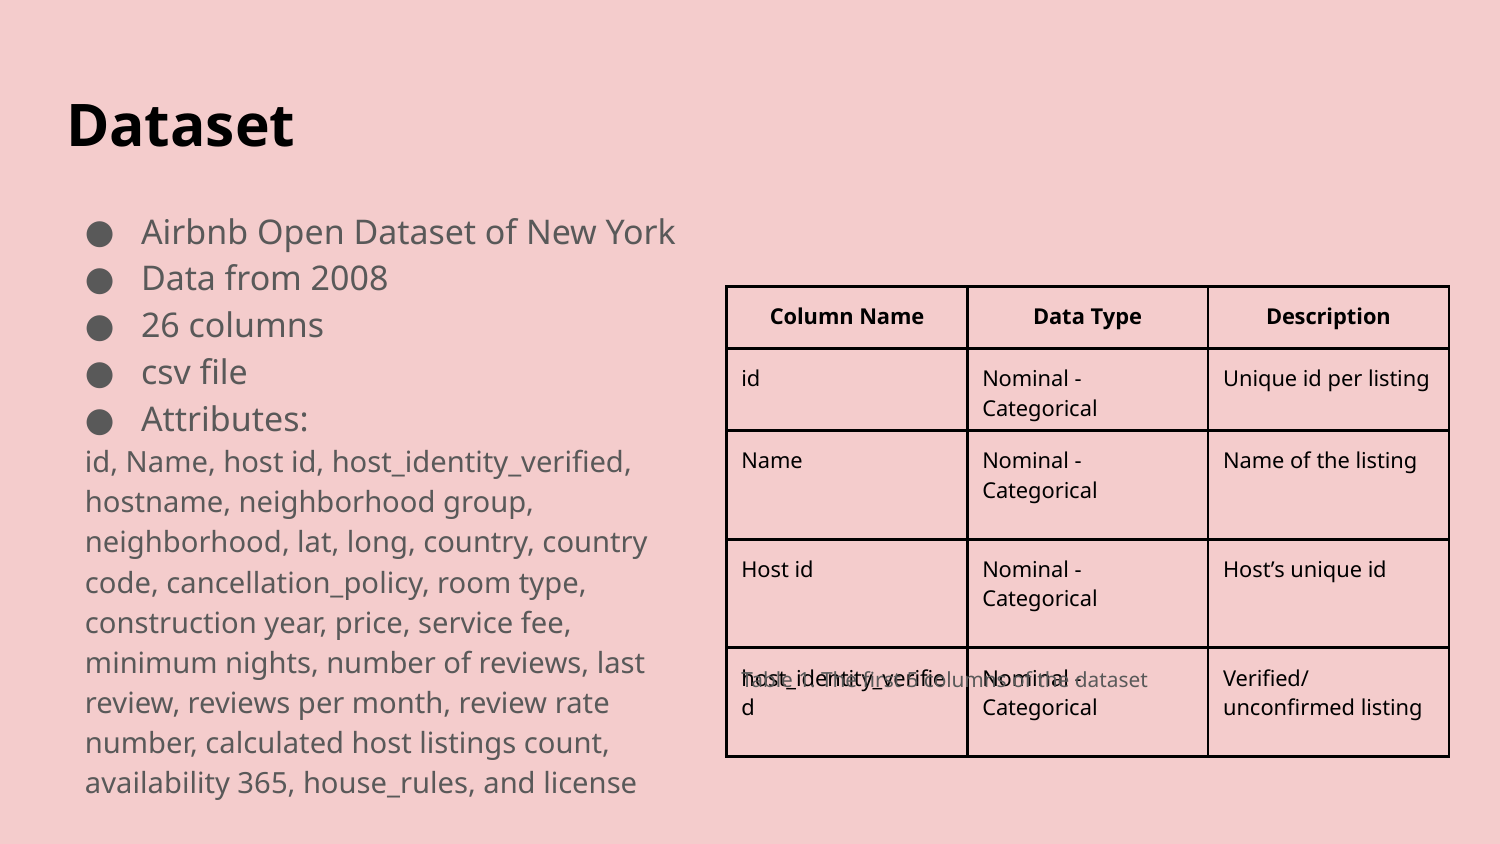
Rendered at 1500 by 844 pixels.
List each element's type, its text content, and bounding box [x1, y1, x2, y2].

list Airbnb Open Dataset of New York Data from 2008 26 columns csv file Attributes: id, Name, host id, host_identity_verified, hostname, neighborhood group, neighborhood, lat, long, country, country code, cancellation_policy, room type, construction year, price, service fee, minimum nights, number of reviews, last review, reviews per month, review rate number, calculated host listings count, availability 365, house_rules, and license [51, 189, 708, 815]
table_header Data Type [969, 288, 1207, 347]
table_cell Host id [728, 541, 966, 646]
table_cell Name of the listing [1209, 432, 1448, 538]
table_cell Nominal - Categorical [969, 541, 1207, 646]
table_header Column Name [728, 288, 966, 347]
table_cell Name [728, 432, 966, 538]
table_cell Nominal - Categorical [969, 432, 1207, 538]
table_cell Verified/unconfirmed listing [1209, 649, 1448, 755]
table_cell Host’s unique id [1209, 541, 1448, 646]
title Dataset [51, 72, 1449, 167]
table_header Description [1209, 288, 1448, 347]
table_cell id [728, 350, 966, 429]
text_box Table 1. The first 5 columns of the dataset [726, 651, 1246, 692]
table_cell Nominal - Categorical [969, 692, 1207, 755]
table_cell host_identity_verified [728, 692, 966, 755]
table_cell Nominal - Categorical [969, 350, 1207, 429]
table_cell Unique id per listing [1209, 350, 1448, 429]
